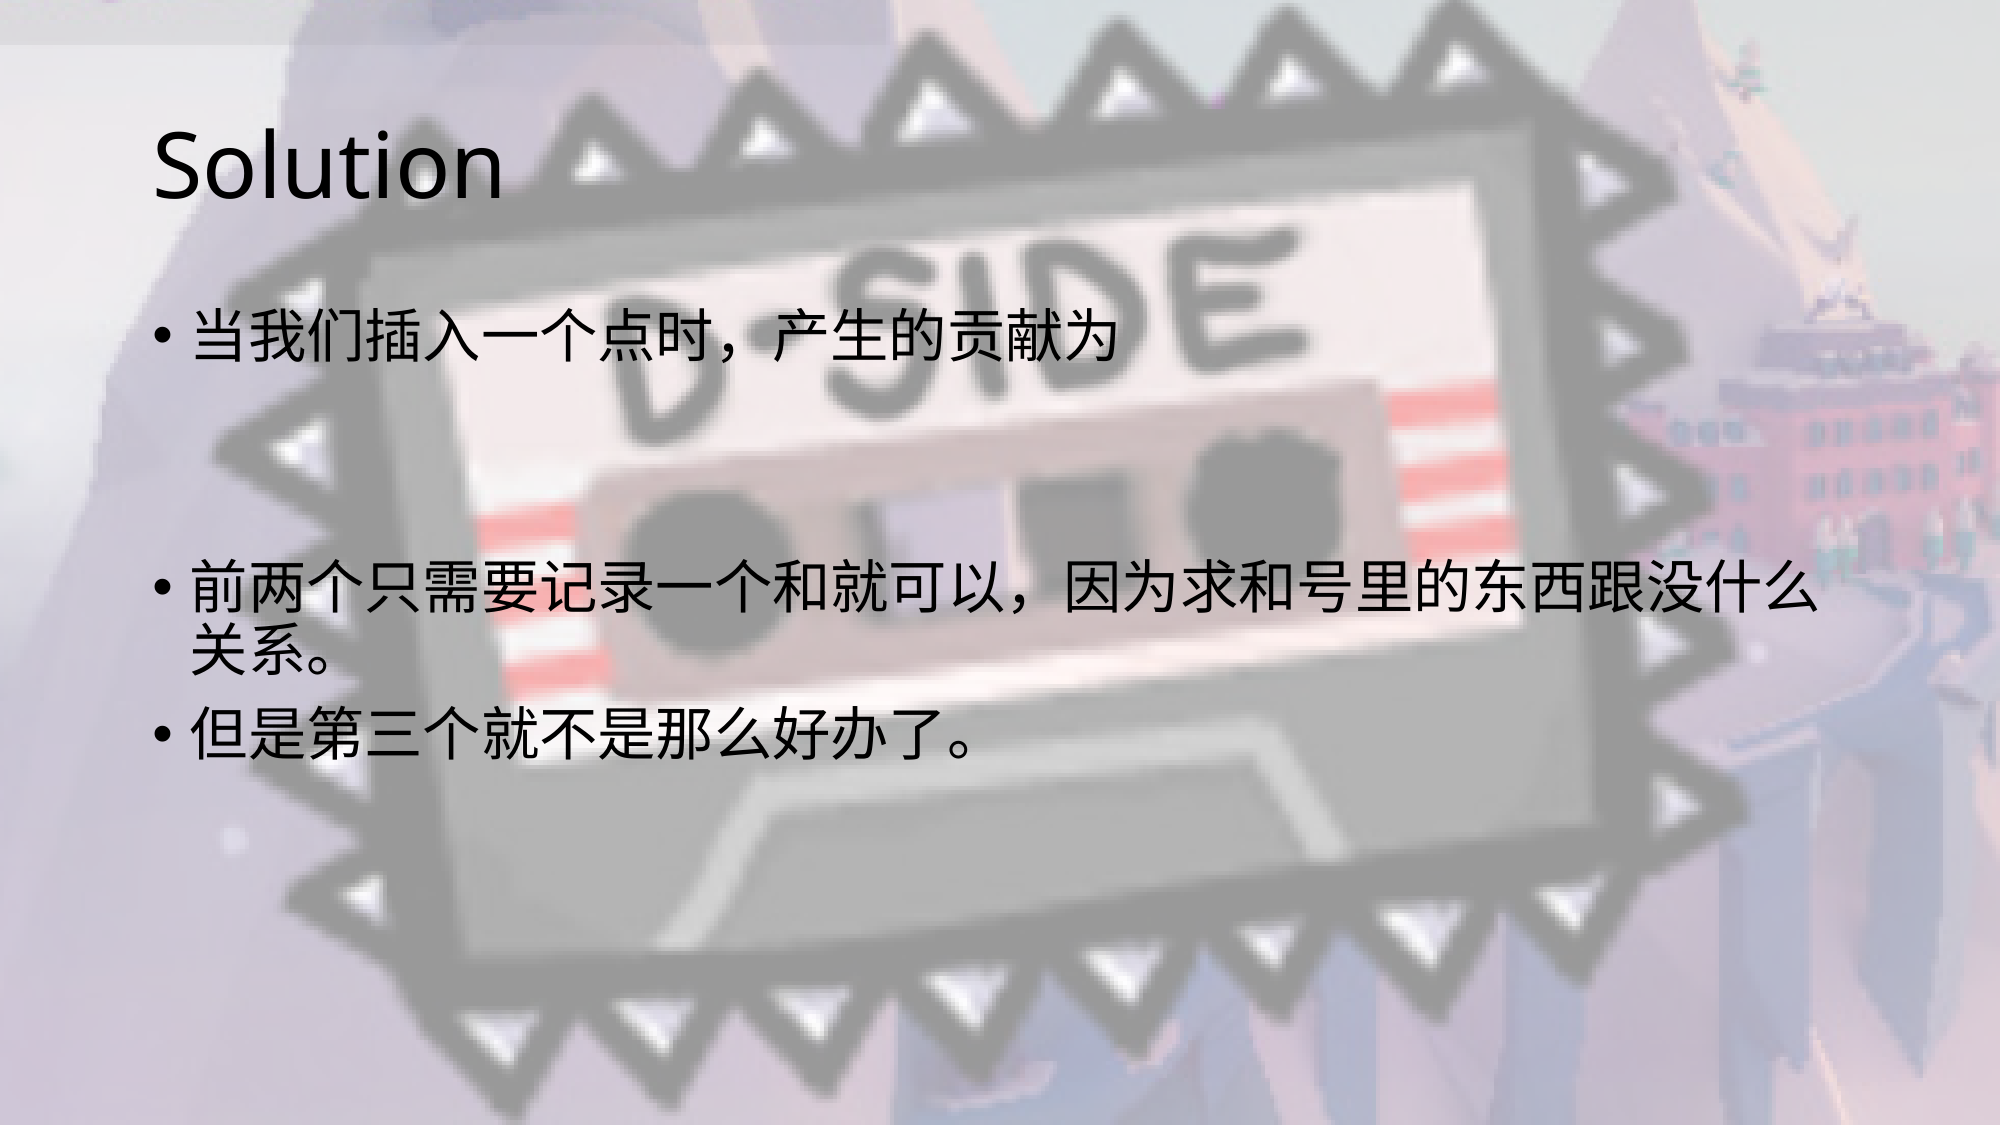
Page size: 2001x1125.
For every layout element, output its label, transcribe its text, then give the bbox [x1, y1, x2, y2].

title Solution [137, 59, 1863, 278]
